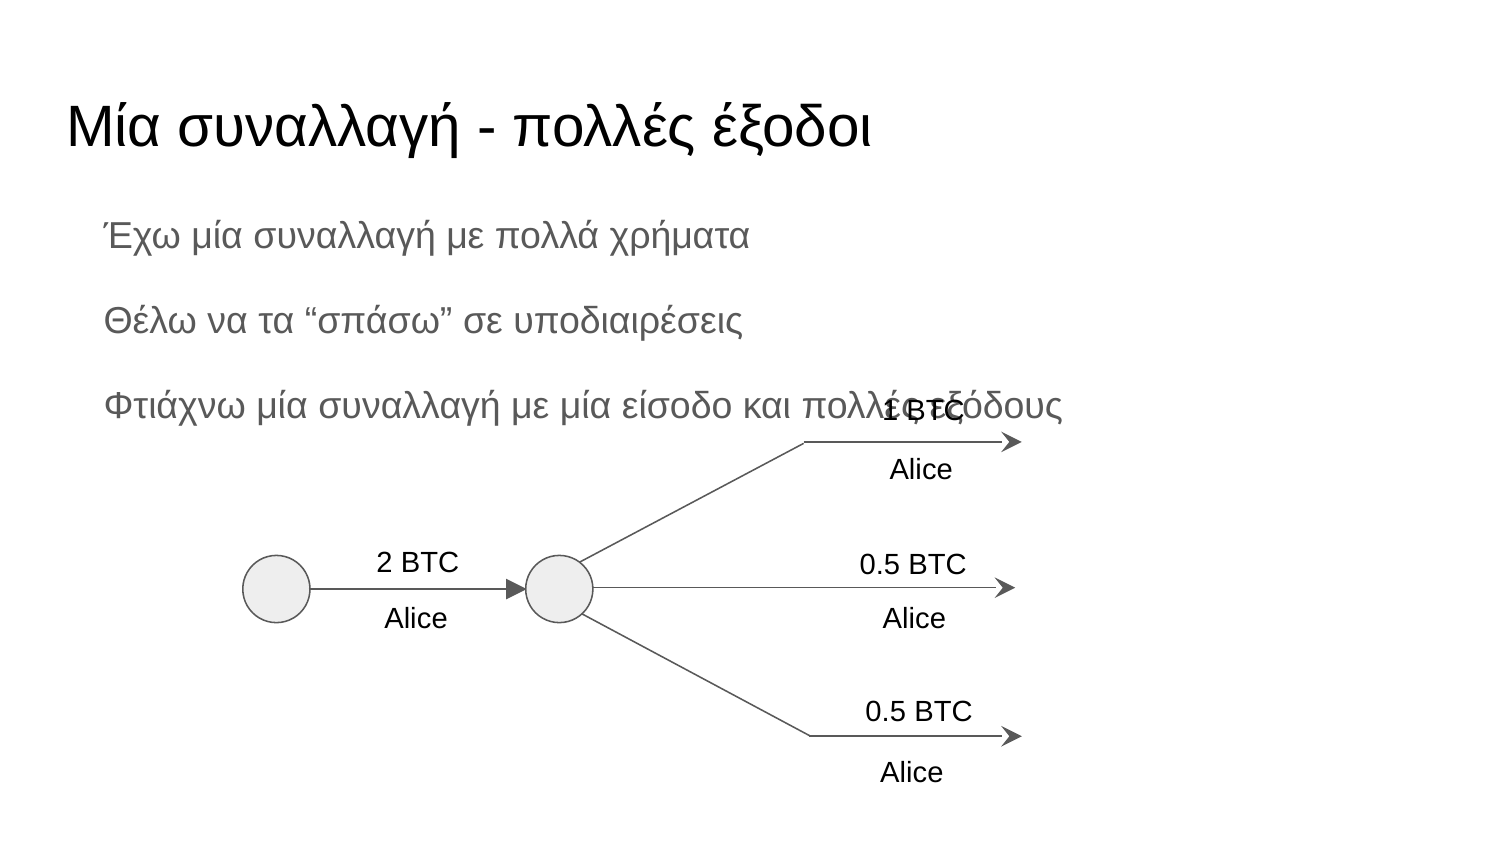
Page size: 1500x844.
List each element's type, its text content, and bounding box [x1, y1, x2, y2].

text_box Alice [865, 745, 963, 806]
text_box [578, 612, 811, 737]
text_box Alice [369, 583, 484, 588]
text_box Alice [867, 597, 966, 652]
text_box 0.5 BTC [816, 677, 1023, 745]
text_box 2 BTC [314, 527, 521, 588]
list Έχω μία συναλλαγή με πολλά χρήματα Θέλω να τα “σπάσω” σε υποδιαιρέσεις Φτιάχνω μία συναλλαγή με μία είσοδο και πολλές εξόδους [51, 189, 1449, 750]
text_box [242, 555, 310, 623]
text_box 1 BTC [820, 376, 1027, 444]
text_box Alice [874, 451, 973, 503]
text_box Alice [867, 583, 966, 587]
text_box Alice [369, 598, 484, 652]
text_box [525, 555, 593, 623]
title Μία συναλλαγή - πολλές έξοδοι [51, 72, 1449, 167]
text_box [572, 443, 804, 567]
